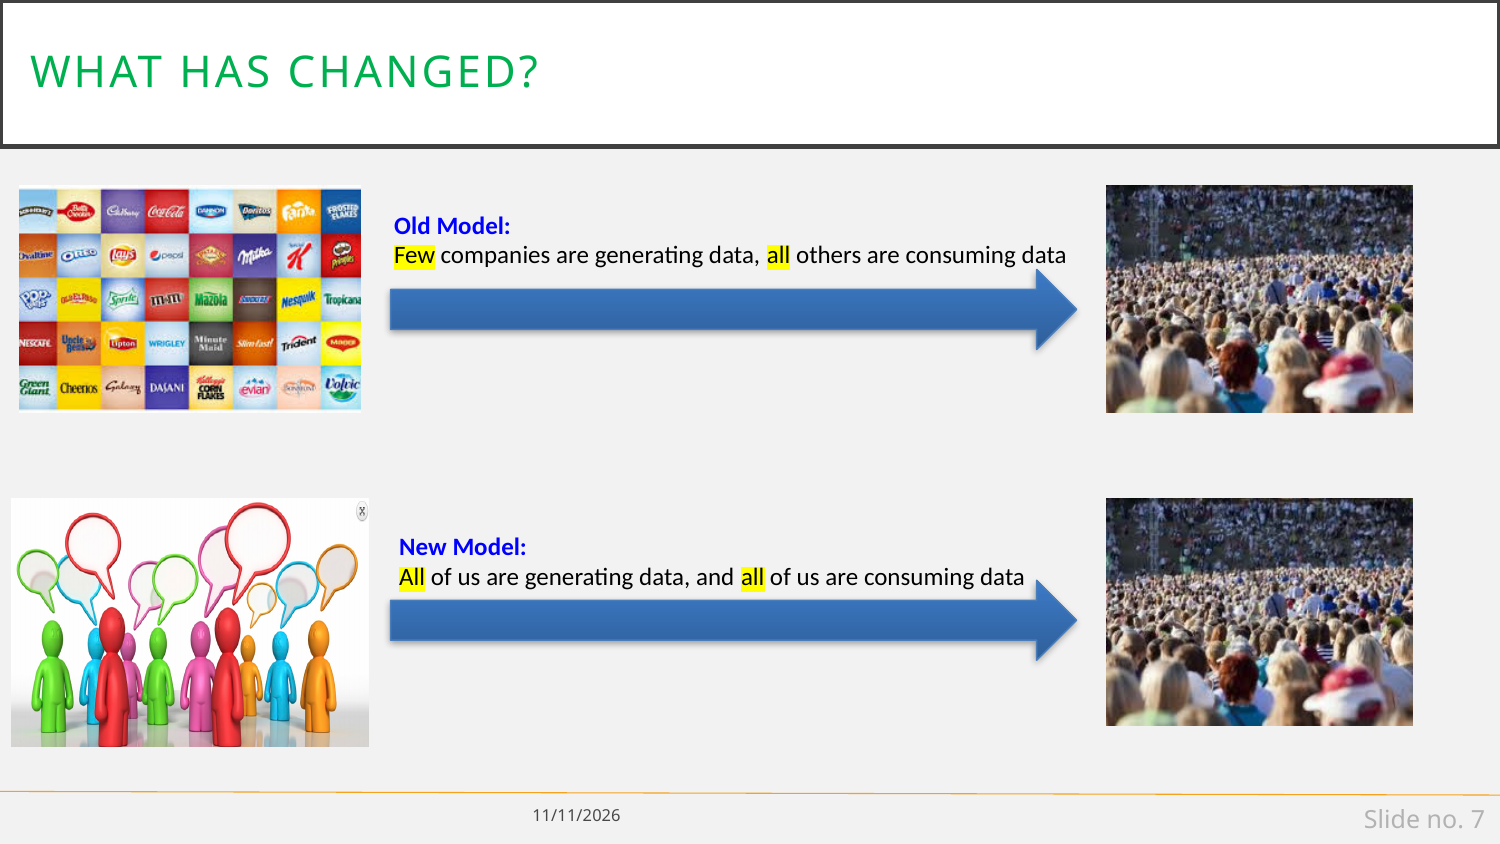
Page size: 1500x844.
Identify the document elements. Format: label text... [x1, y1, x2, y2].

text_box [390, 277, 1077, 350]
title What has changed? [0, 0, 1500, 149]
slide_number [0, 796, 636, 837]
text_box [390, 590, 1077, 661]
picture [11, 498, 369, 747]
picture [1106, 498, 1413, 726]
text_box Old Model: Few companies are generating data, all others are consuming data [379, 201, 1088, 277]
text_box New Model: All of us are generating data, and all of us are consuming data [384, 523, 1047, 598]
picture [1106, 185, 1413, 413]
picture [19, 185, 361, 413]
slide_number Slide no. 7 [1162, 797, 1500, 843]
